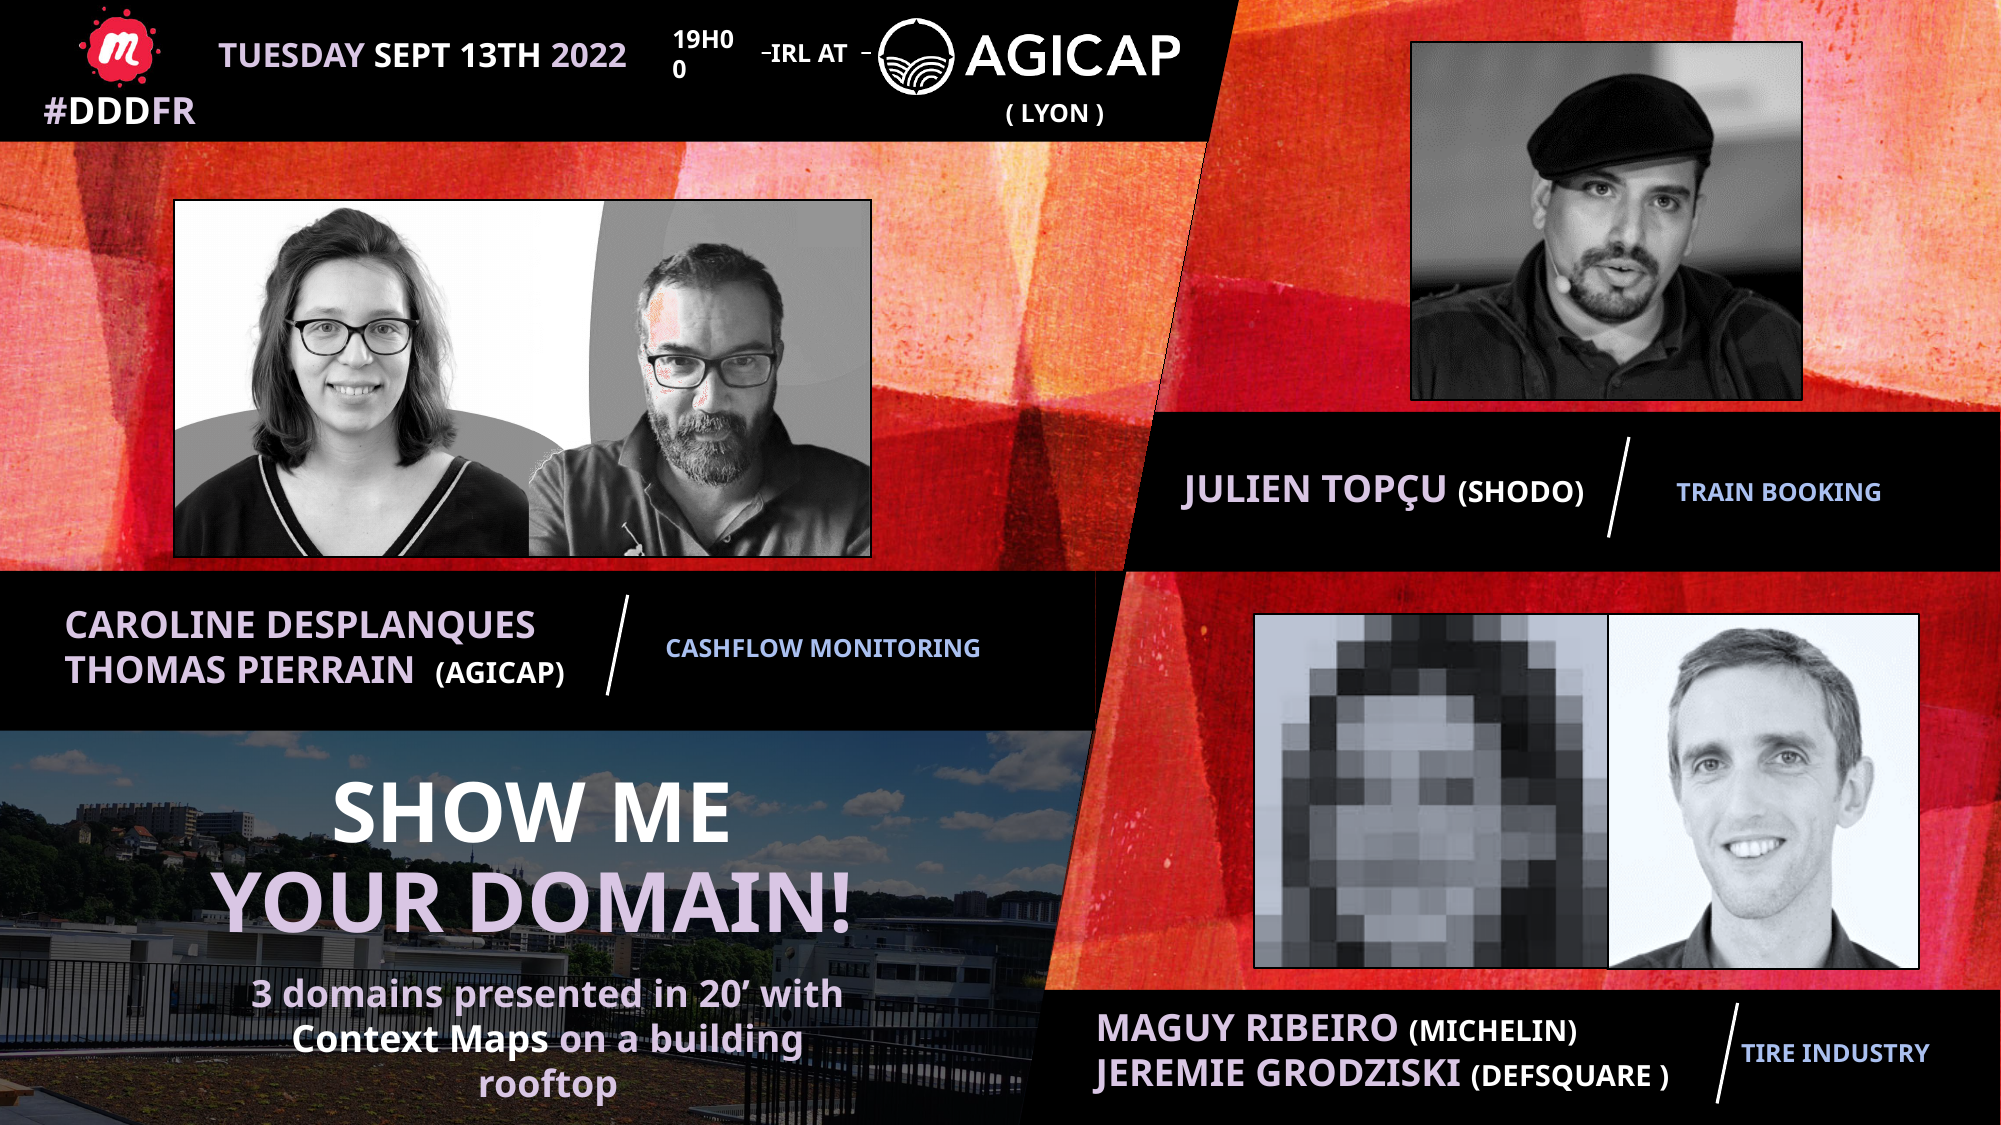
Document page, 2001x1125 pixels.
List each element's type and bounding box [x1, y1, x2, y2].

text_box [173, 200, 871, 558]
text_box [607, 594, 628, 696]
text_box [1608, 436, 1629, 538]
text_box [0, 570, 1127, 731]
text_box [1717, 1002, 1738, 1104]
text_box [872, 1, 1215, 112]
text_box [25, 0, 214, 141]
picture [0, 0, 2001, 1125]
